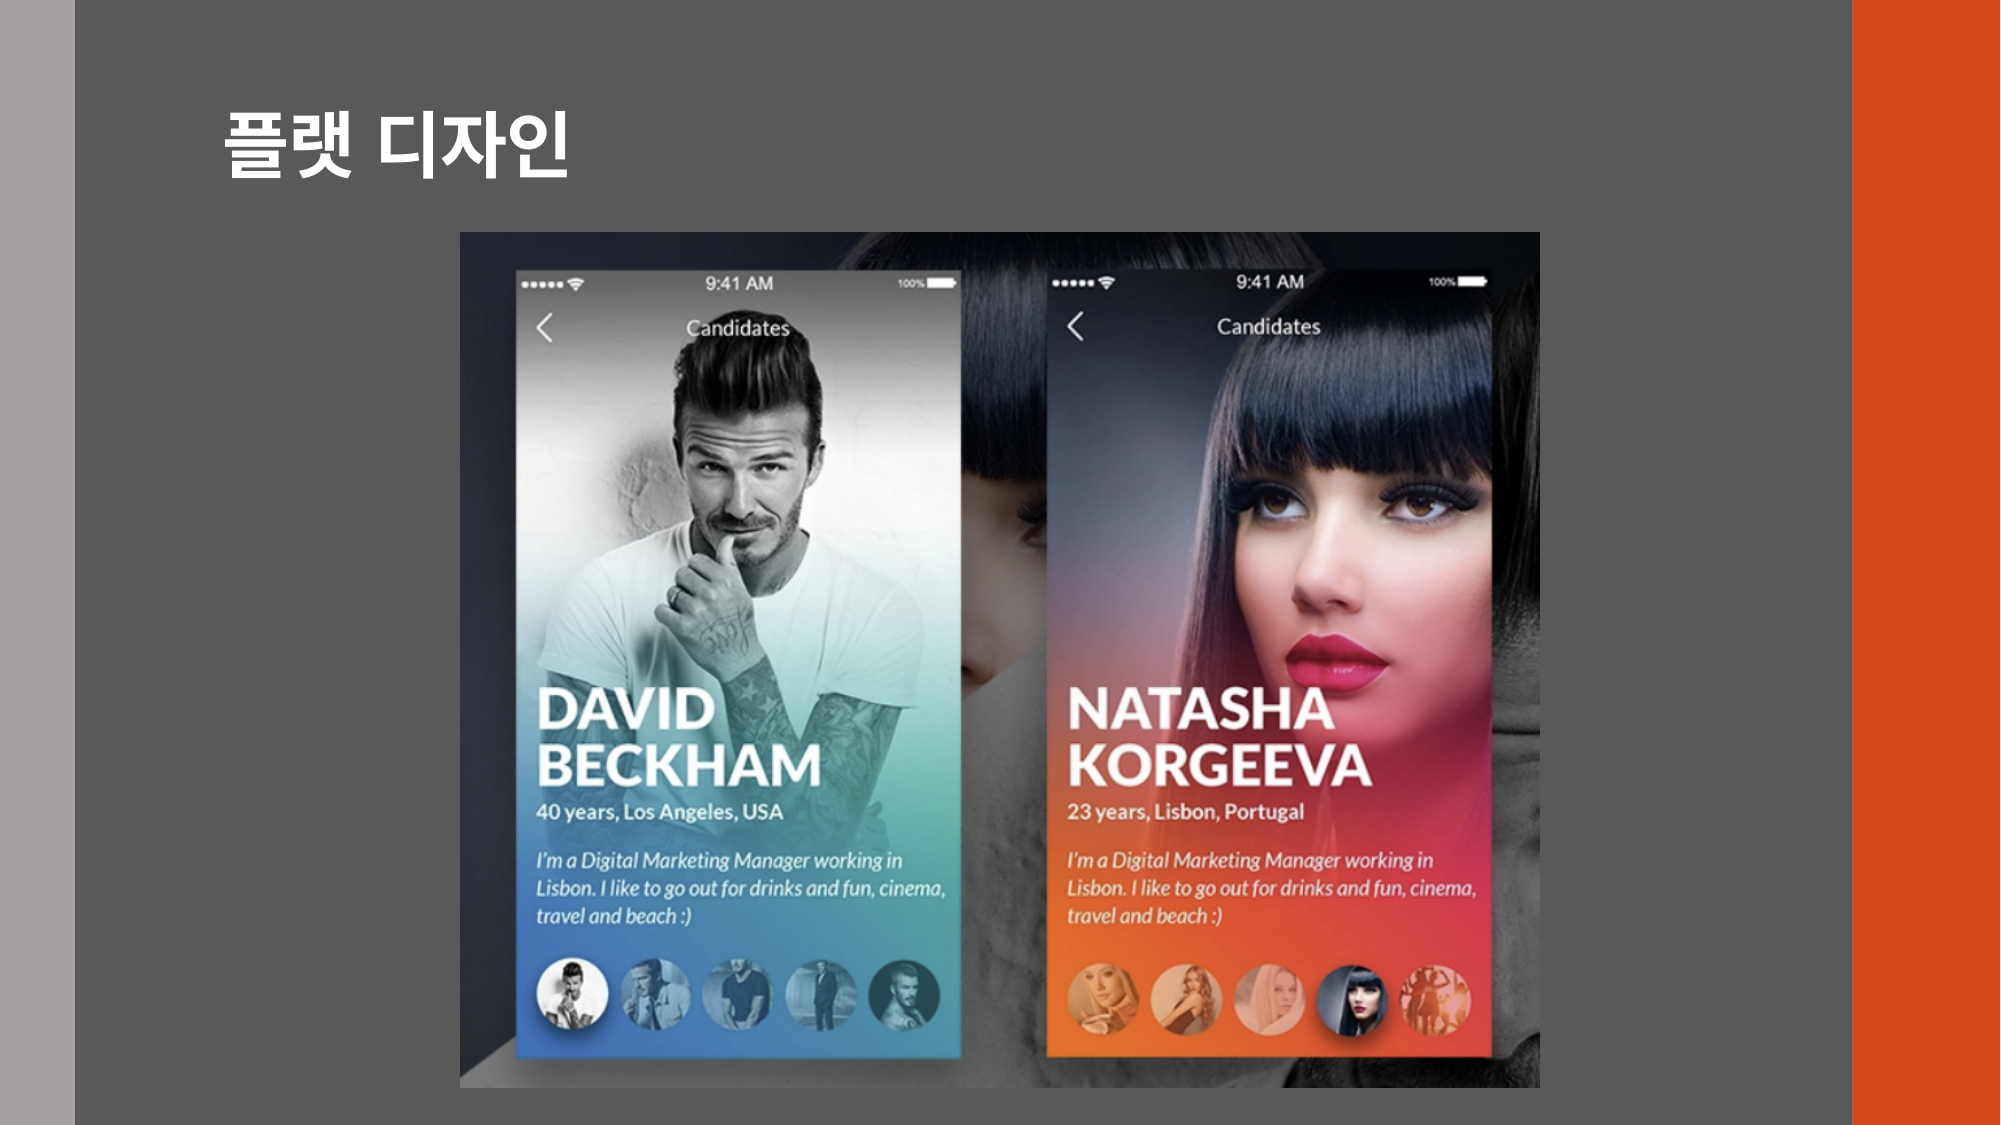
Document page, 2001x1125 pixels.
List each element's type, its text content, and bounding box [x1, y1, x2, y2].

title 플랫 디자인 [206, 48, 1797, 196]
picture [460, 231, 1540, 1088]
